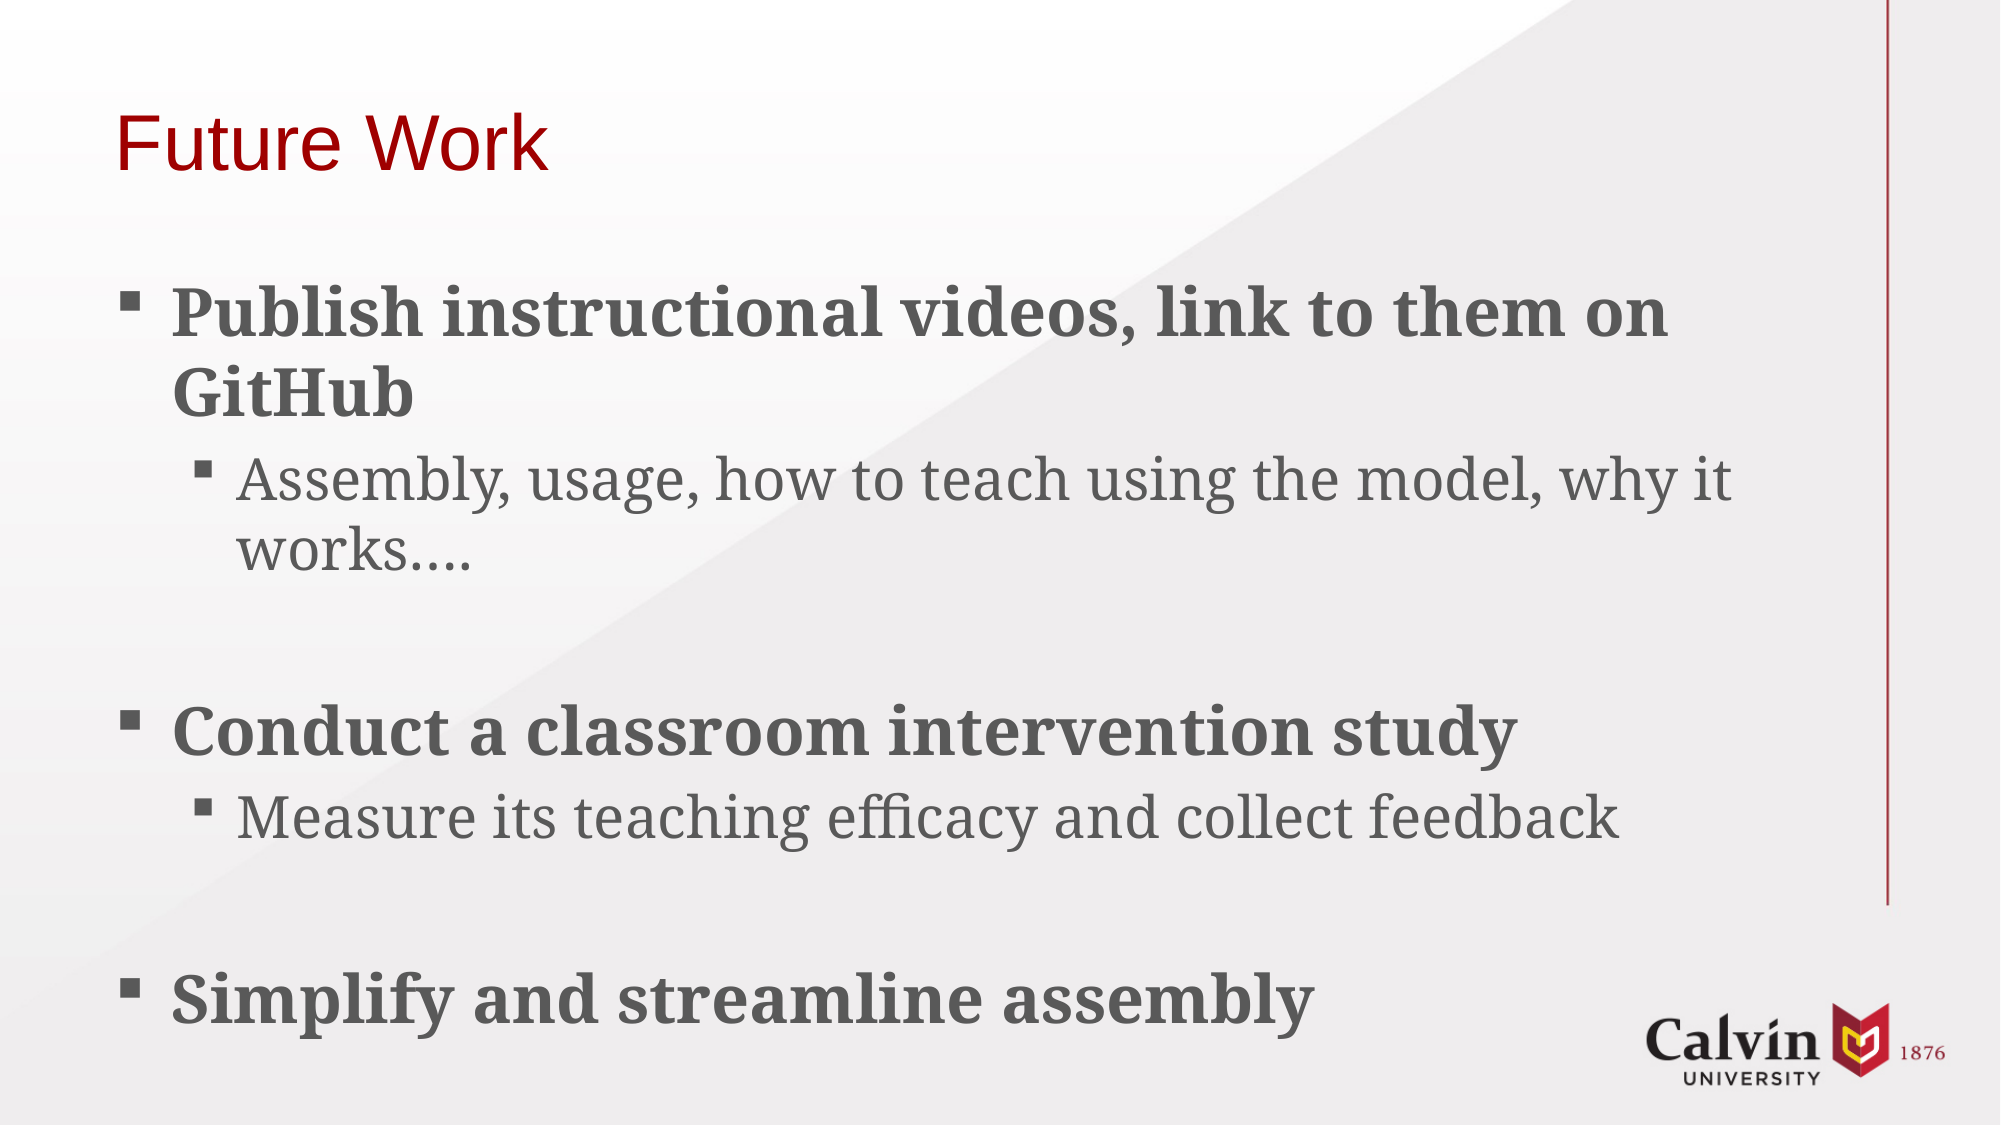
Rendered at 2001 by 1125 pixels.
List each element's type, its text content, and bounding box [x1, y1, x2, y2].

list Publish instructional videos, link to them on GitHub Assembly, usage, how to teach using the model, why it works…. Conduct a classroom intervention study Measure its teaching efficacy and collect feedback Simplify and streamline assembly [99, 262, 1900, 1005]
picture [0, 0, 2001, 1125]
title Future Work [99, 45, 1900, 233]
